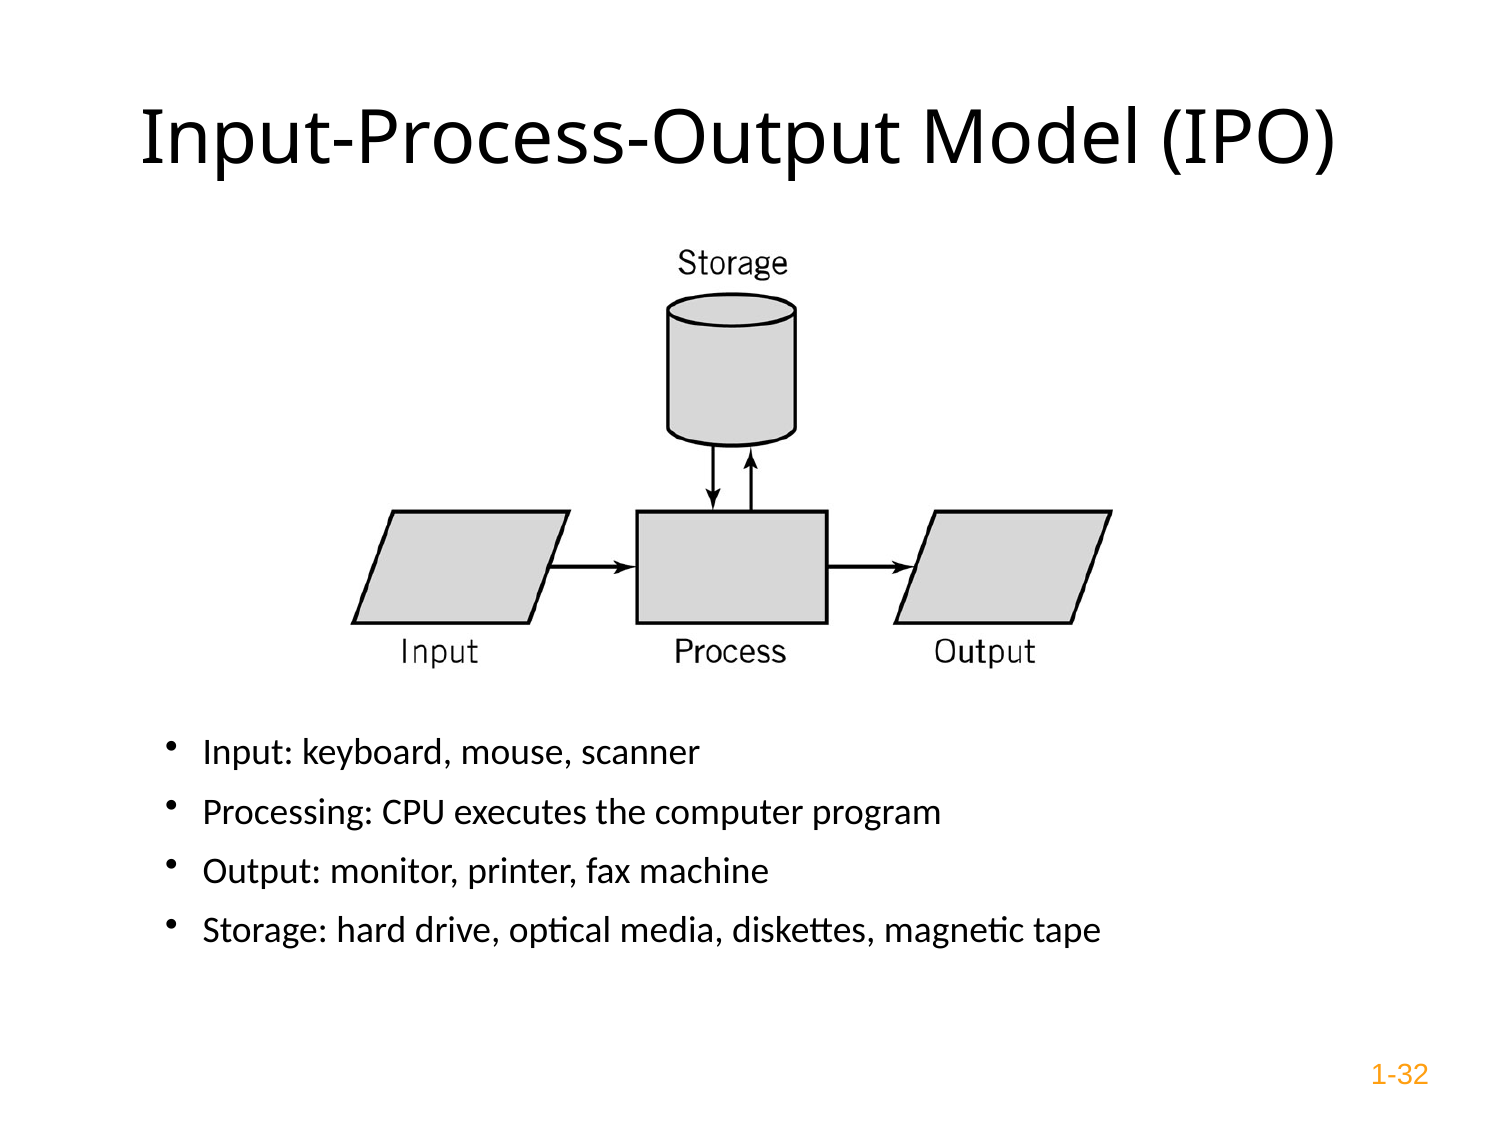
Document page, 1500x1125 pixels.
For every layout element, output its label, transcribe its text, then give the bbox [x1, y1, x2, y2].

list Input: keyboard, mouse, scanner Processing: CPU executes the computer program Output: monitor, printer, fax machine Storage: hard drive, optical media, diskettes, magnetic tape [150, 725, 1425, 1000]
title Input-Process-Output Model (IPO) [125, 45, 1425, 233]
slide_number 1-32 [1106, 1042, 1445, 1103]
picture [349, 249, 1113, 669]
